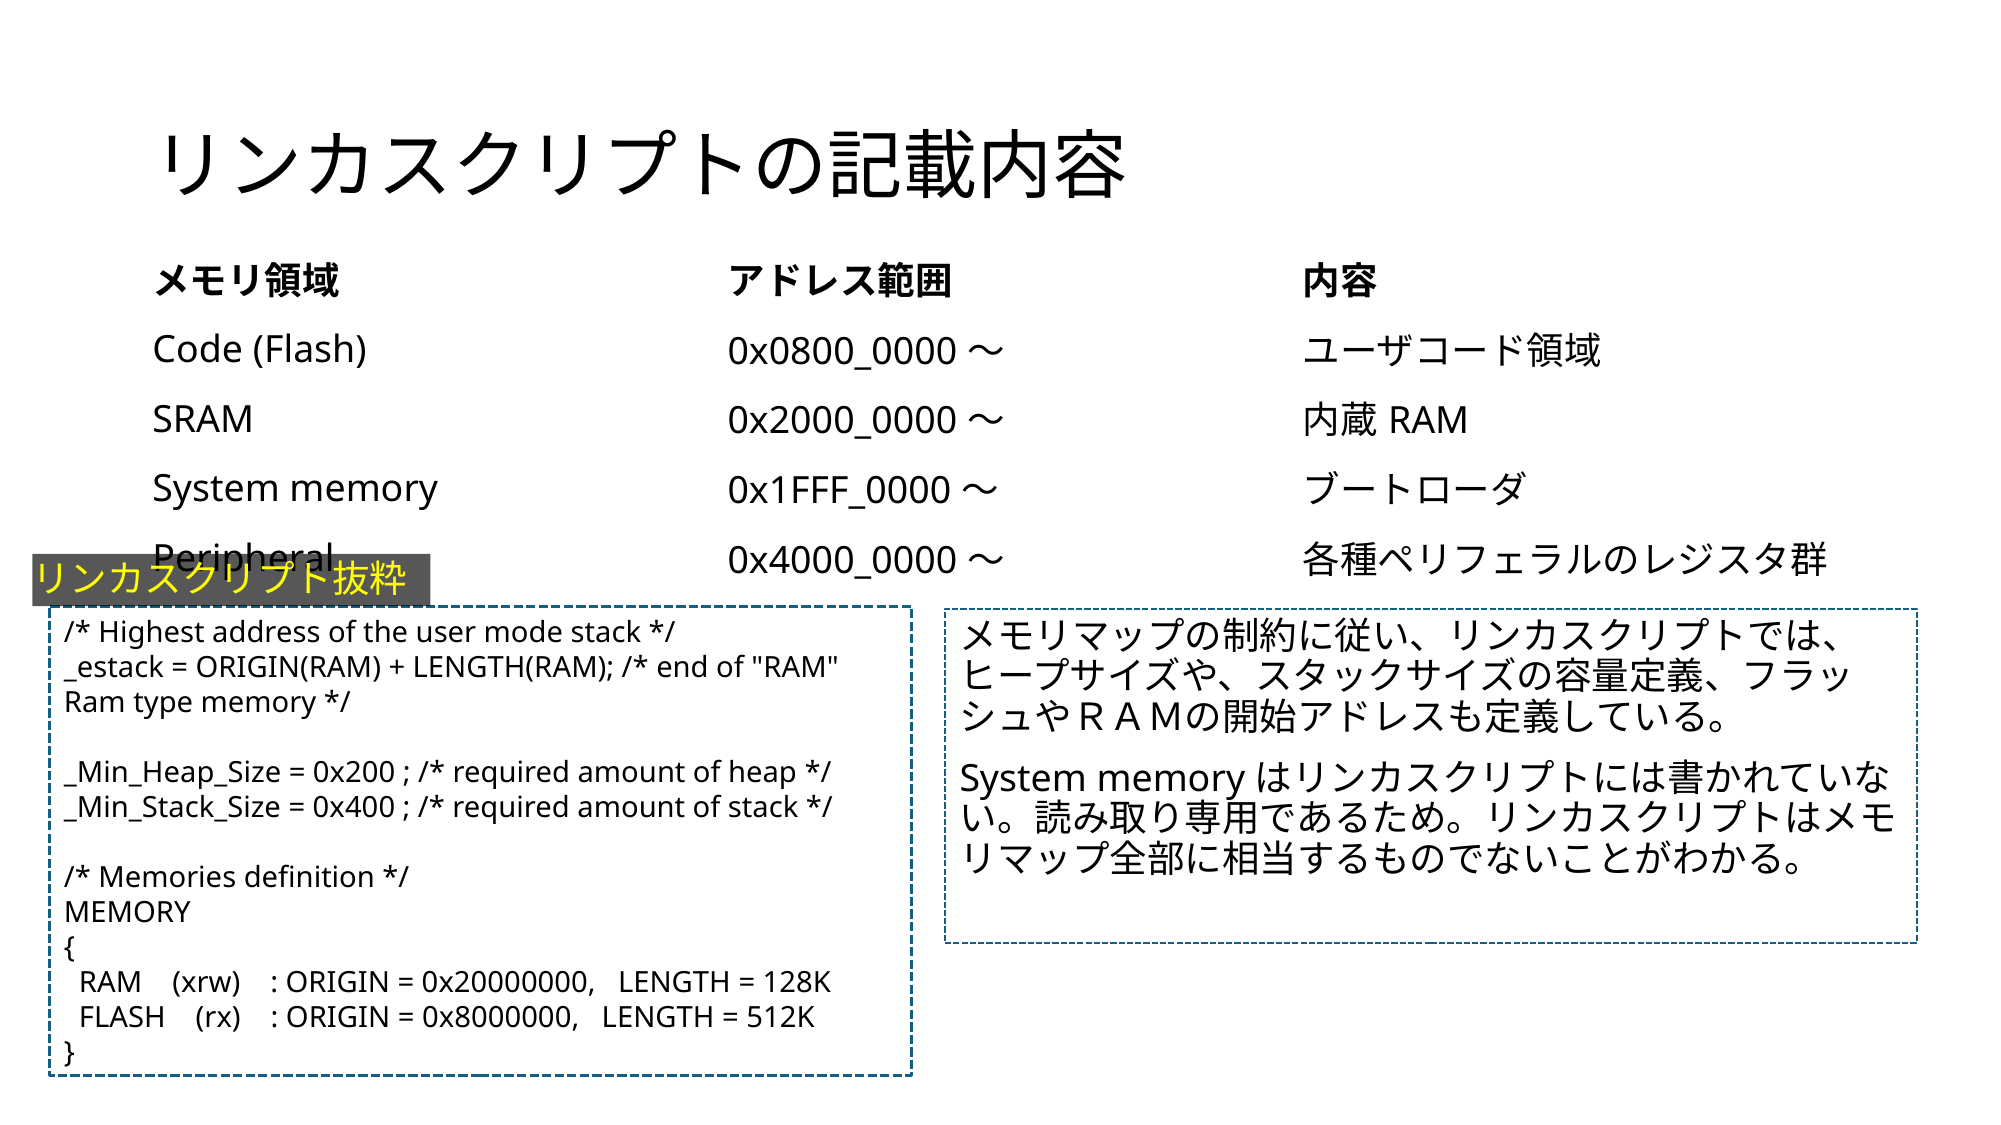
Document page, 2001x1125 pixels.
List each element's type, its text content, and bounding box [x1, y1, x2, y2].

table_cell Code (Flash) [137, 313, 712, 383]
table_cell 各種ペリフェラルのレジスタ群 [1287, 522, 1862, 592]
table_cell Peripheral [137, 522, 712, 592]
table_cell SRAM [137, 383, 712, 452]
list メモリマップの制約に従い、リンカスクリプトでは、ヒープサイズや、スタックサイズの容量定義、フラッシュやＲＡＭの開始アドレスも定義している。 System memoryはリンカスクリプトには書かれていない。読み取り専用であるため。リンカスクリプトはメモリマップ全部に相当するものでないことがわかる。 [944, 609, 1917, 943]
table_cell System memory [137, 452, 712, 522]
table_cell 0x0800_0000～ [712, 313, 1287, 383]
text_box /* Highest address of the user mode stack */ _estack = ORIGIN(RAM) + LENGTH(RAM); /* end of "RAM" Ram type memory */ _Min_Heap_Size = 0x200 ; /* required amount of heap */ _Min_Stack_Size = 0x400 ; /* required amount of stack */ /* Memories definition */ MEMORY { RAM (xrw) : ORIGIN = 0x20000000, LENGTH = 128K FLASH (rx) : ORIGIN = 0x8000000, LENGTH = 512K } [49, 606, 912, 1076]
table_cell 内蔵RAM [1287, 383, 1862, 452]
table_cell 0x2000_0000～ [712, 383, 1287, 452]
table_cell ユーザコード領域 [1287, 313, 1862, 383]
title リンカスクリプトの記載内容 [137, 59, 1863, 278]
table_header メモリ領域 [137, 244, 712, 313]
table_cell ブートローダ [1287, 452, 1862, 522]
table_cell 0x1FFF_0000～ [712, 452, 1287, 522]
table_header アドレス範囲 [712, 244, 1287, 313]
table_cell 0x4000_0000～ [712, 522, 1287, 592]
text_box リンカスクリプト抜粋 [32, 553, 431, 607]
table_header 内容 [1287, 244, 1862, 313]
